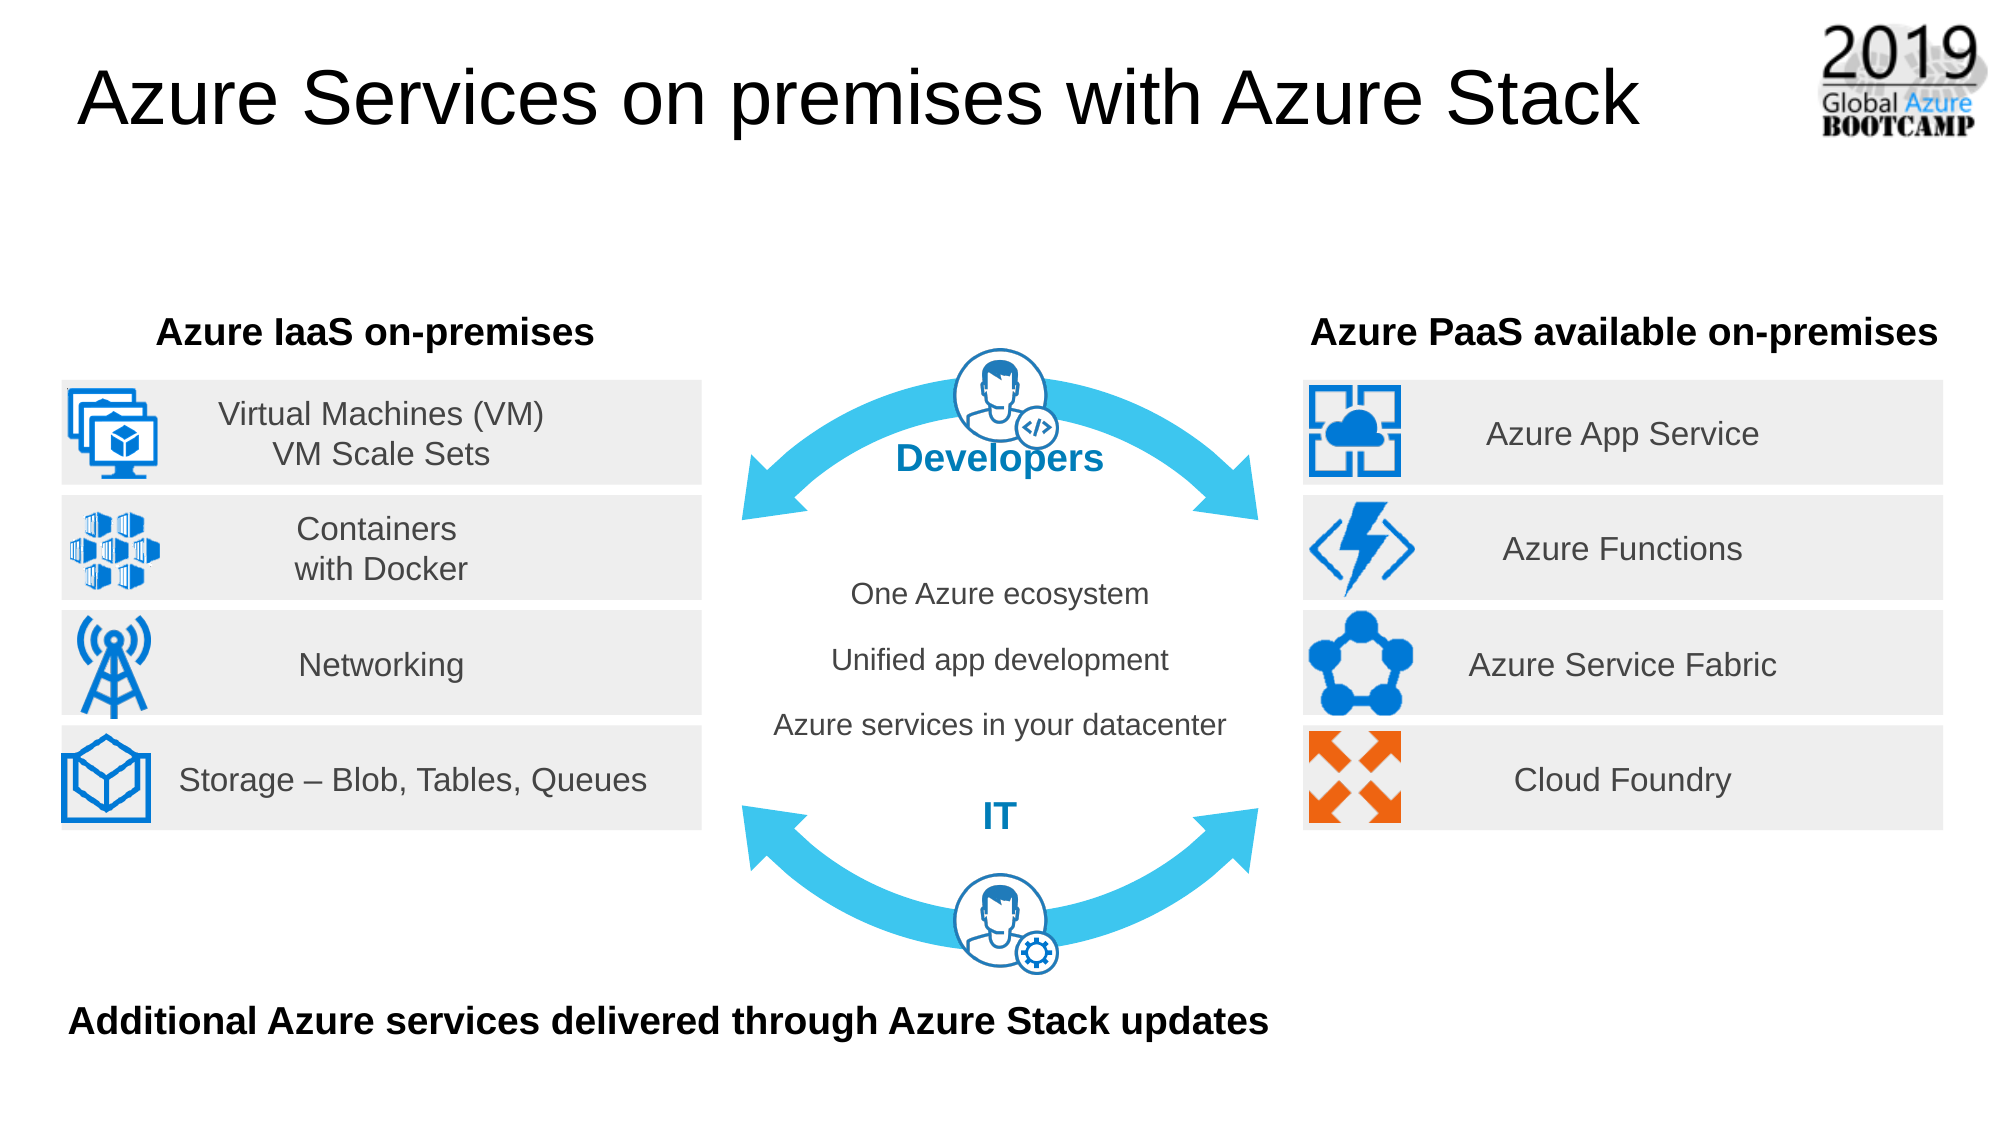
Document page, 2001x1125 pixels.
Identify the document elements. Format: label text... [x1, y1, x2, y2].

picture [1814, 11, 1998, 151]
text_box Containers with Docker [61, 495, 702, 600]
text_box Azure Functions [1303, 495, 1944, 600]
picture [1309, 731, 1401, 823]
text_box Cloud Foundry [1303, 725, 1944, 831]
picture [1309, 497, 1415, 603]
text_box [1059, 808, 1259, 947]
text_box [713, 551, 1287, 766]
text_box Azure Service Fabric [1303, 610, 1308, 715]
text_box [1059, 380, 1259, 521]
text_box Azure Services on premises with Azure Stack [62, 49, 1696, 135]
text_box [953, 348, 1059, 450]
picture [70, 498, 160, 603]
text_box [741, 805, 953, 948]
picture [61, 733, 151, 823]
picture [1309, 385, 1401, 477]
text_box Networking [61, 610, 702, 715]
text_box IT [917, 775, 1083, 860]
text_box Azure IaaS on-premises [155, 296, 619, 351]
text_box Azure PaaS available on-premises [1309, 296, 2000, 350]
picture [67, 388, 158, 479]
text_box Storage – Blob, Tables, Queues [61, 725, 702, 831]
text_box [741, 378, 953, 521]
text_box Azure App Service [1303, 379, 1944, 485]
text_box Azure Service Fabric [1414, 610, 1944, 715]
text_box Virtual Machines (VM) VM Scale Sets [61, 379, 702, 485]
picture [1308, 610, 1414, 716]
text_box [953, 873, 1059, 975]
picture [77, 615, 151, 719]
text_box Additional Azure services delivered through Azure Stack updates [53, 987, 1574, 1050]
text_box Developers [839, 418, 1161, 502]
